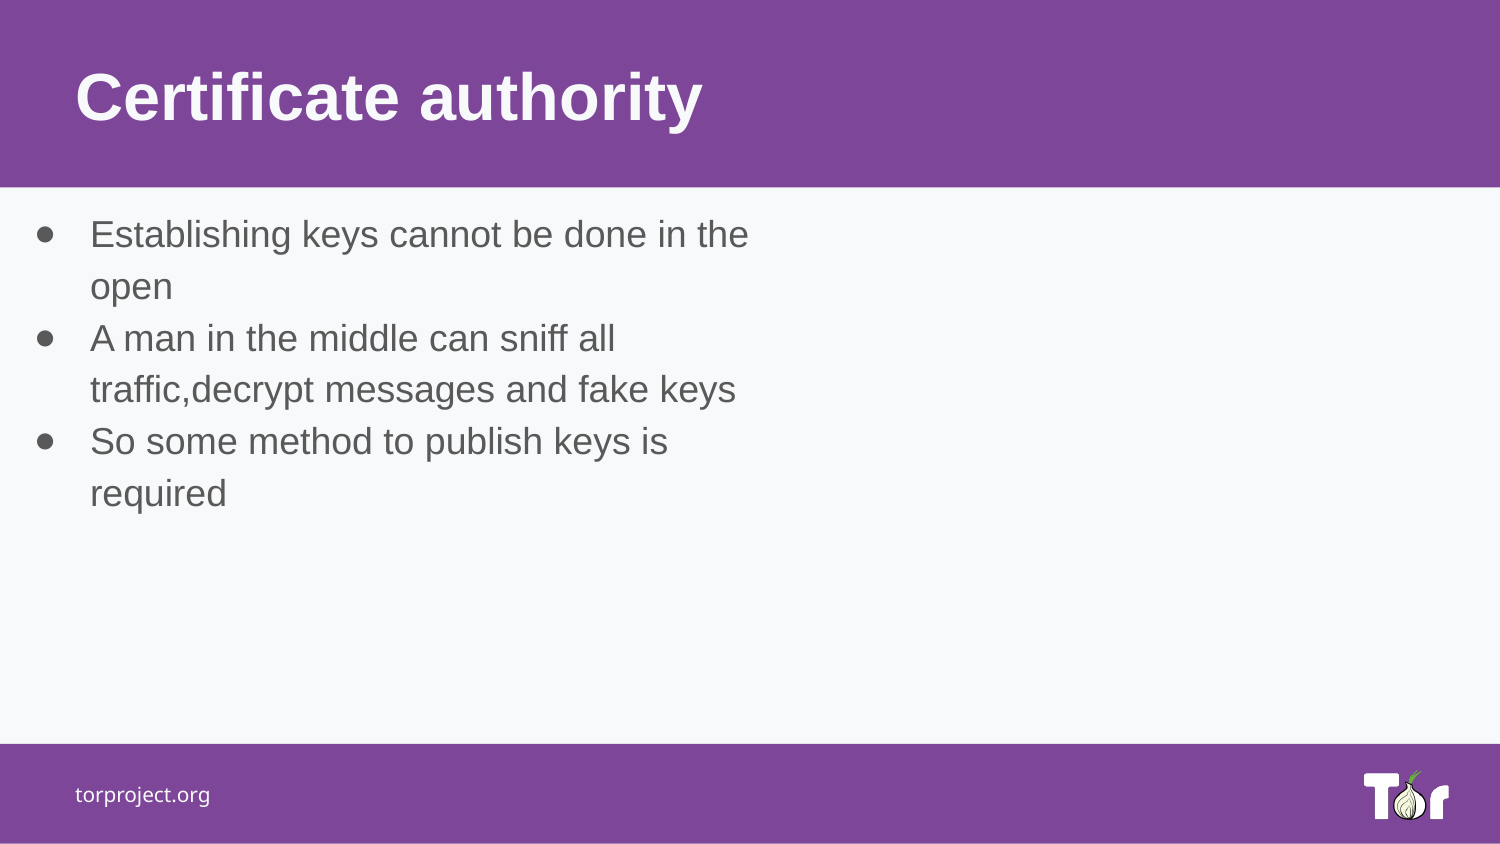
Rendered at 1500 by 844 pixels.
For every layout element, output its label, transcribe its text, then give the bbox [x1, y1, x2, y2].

text_box Establishing keys cannot be done in the open A man in the middle can sniff all traffic,decrypt messages and fake keys So some method to publish keys is required [0, 188, 820, 606]
picture [1364, 768, 1449, 820]
text_box Certificate authority [74, 46, 1436, 141]
text_box [75, 187, 1050, 713]
